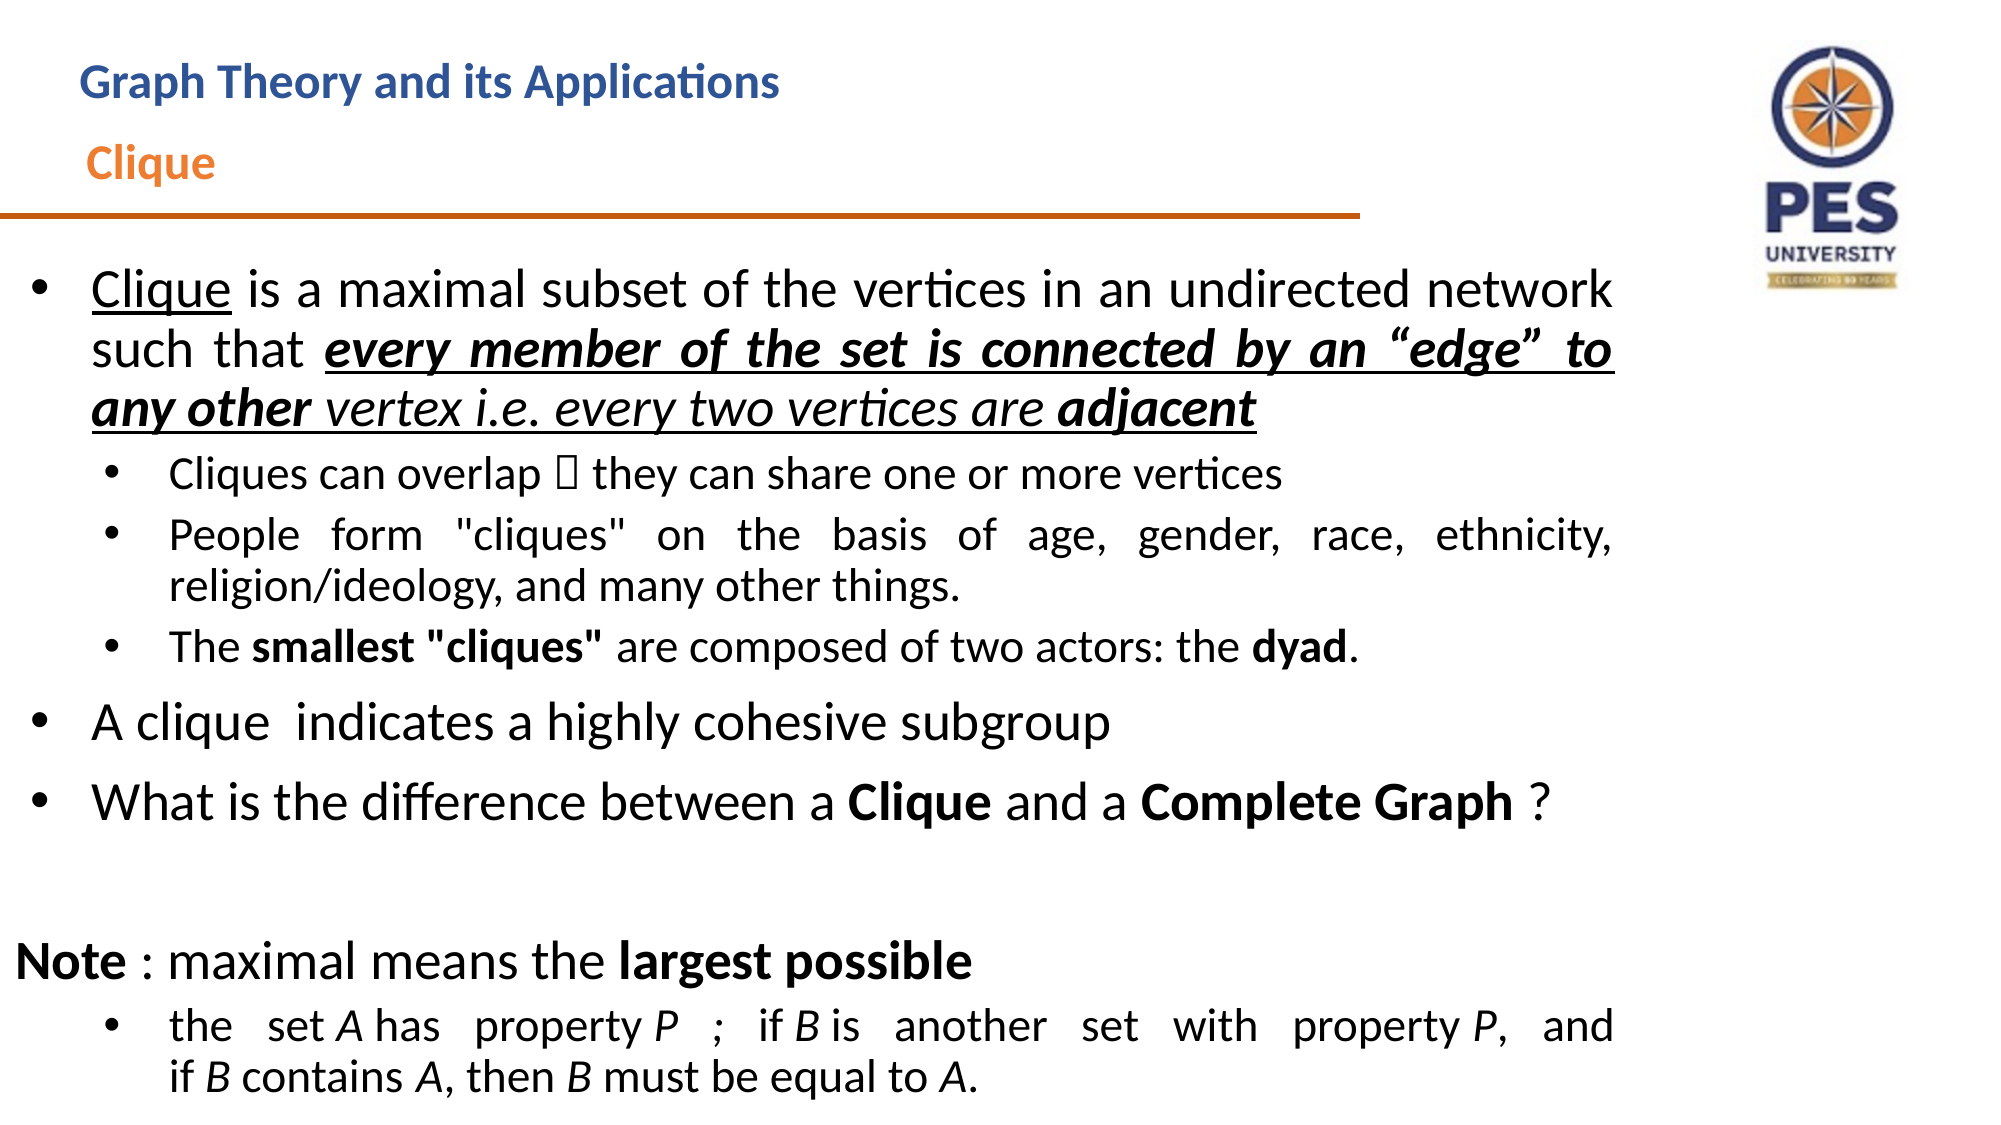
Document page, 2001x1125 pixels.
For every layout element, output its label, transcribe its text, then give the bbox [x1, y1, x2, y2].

text_box Clique is a maximal subset of the vertices in an undirected network such that every member of the set is connected by an “edge” to any other vertex i.e. every two vertices are adjacent Cliques can overlap  they can share one or more vertices People form "cliques" on the basis of age, gender, race, ethnicity, religion/ideology, and many other things. The smallest "cliques" are composed of two actors: the dyad. A clique indicates a highly cohesive subgroup What is the difference between a Clique and a Complete Graph ? Note : maximal means the largest possible the set A has property P ; if B is another set with property P, and if B contains A, then B must be equal to A. [0, 252, 1630, 1125]
picture [1730, 40, 1932, 297]
text_box Clique [71, 122, 1384, 198]
text_box Graph Theory and its Applications [64, 41, 1295, 117]
